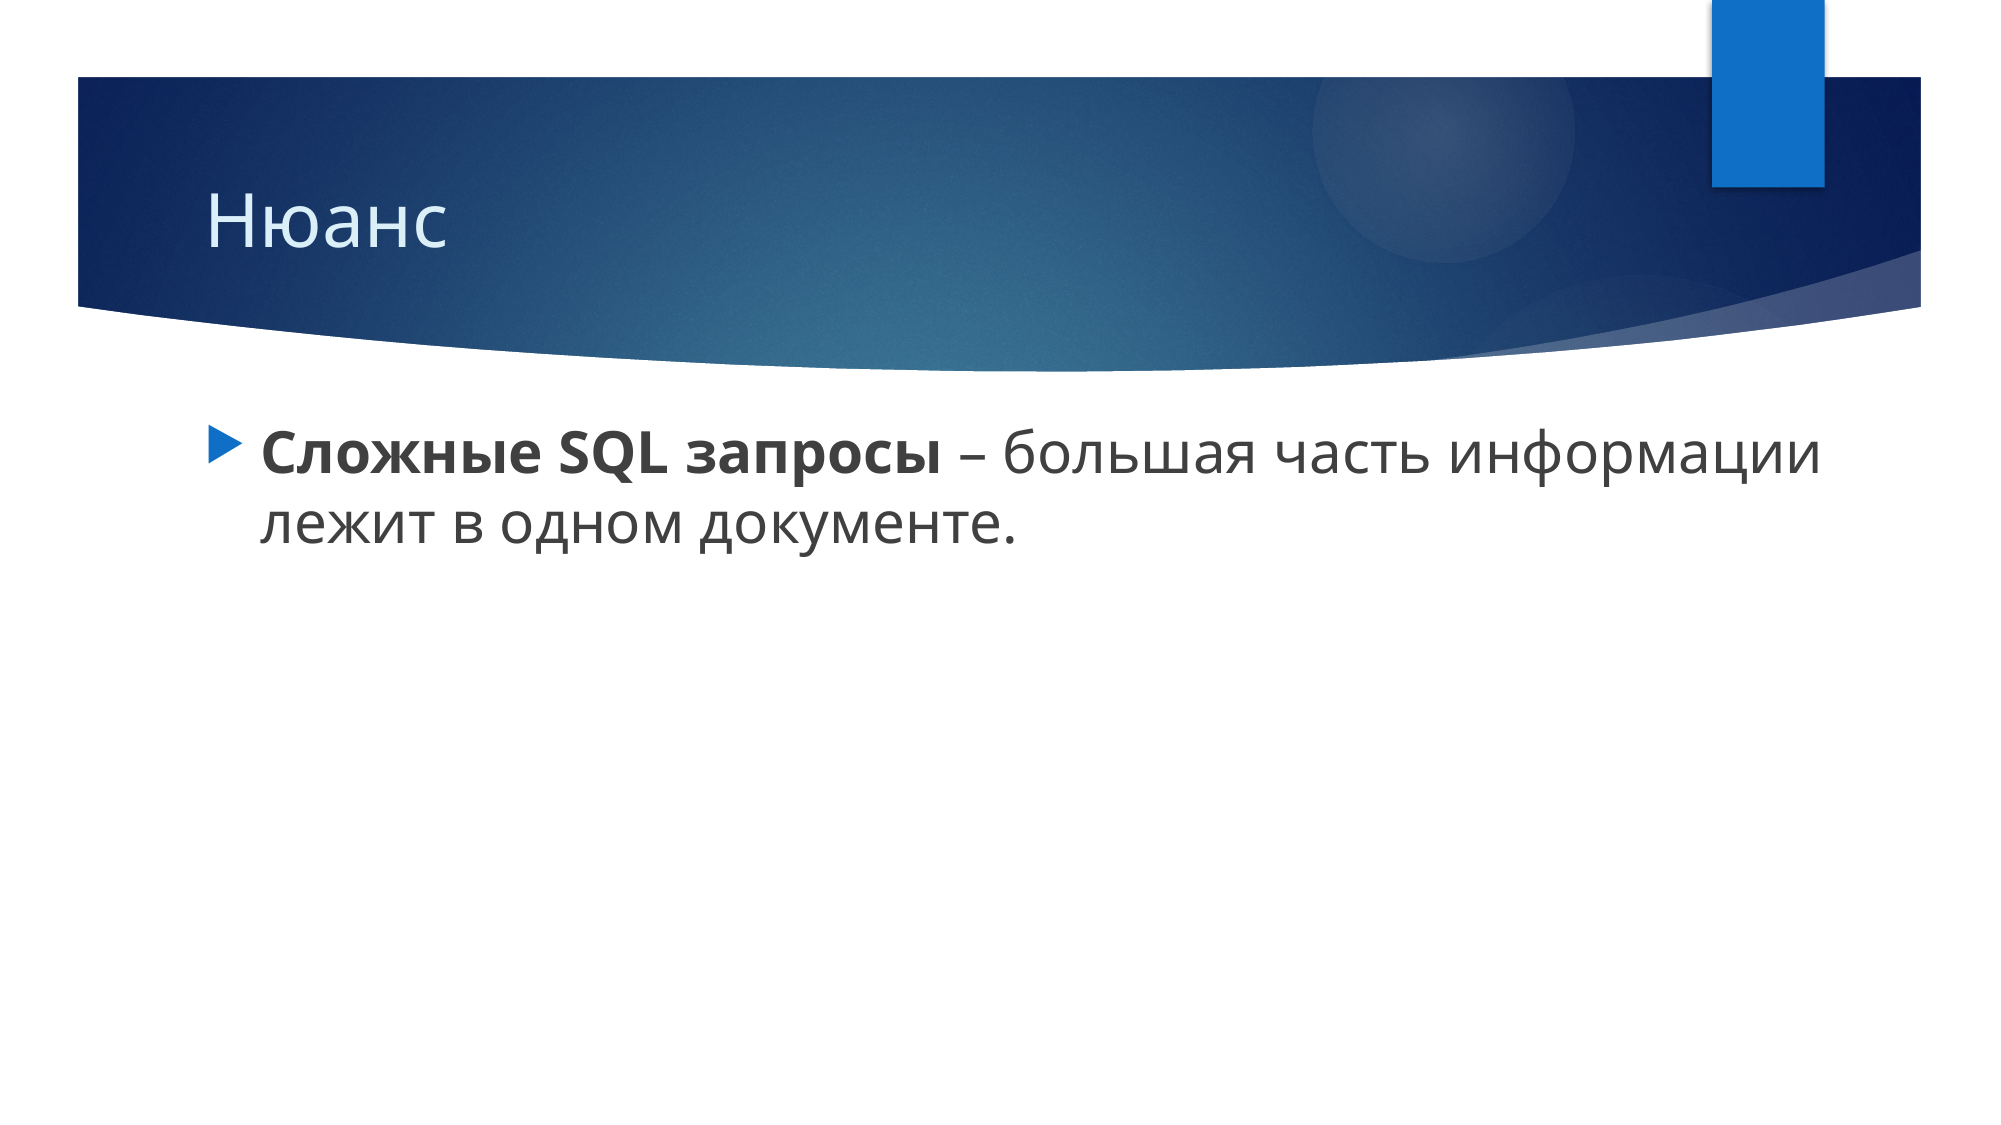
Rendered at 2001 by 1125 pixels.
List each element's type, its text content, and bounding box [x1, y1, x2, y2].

title Нюанс [189, 159, 1627, 276]
list Сложные SQL запросы – большая часть информации лежит в одном документе. [189, 408, 1844, 1094]
